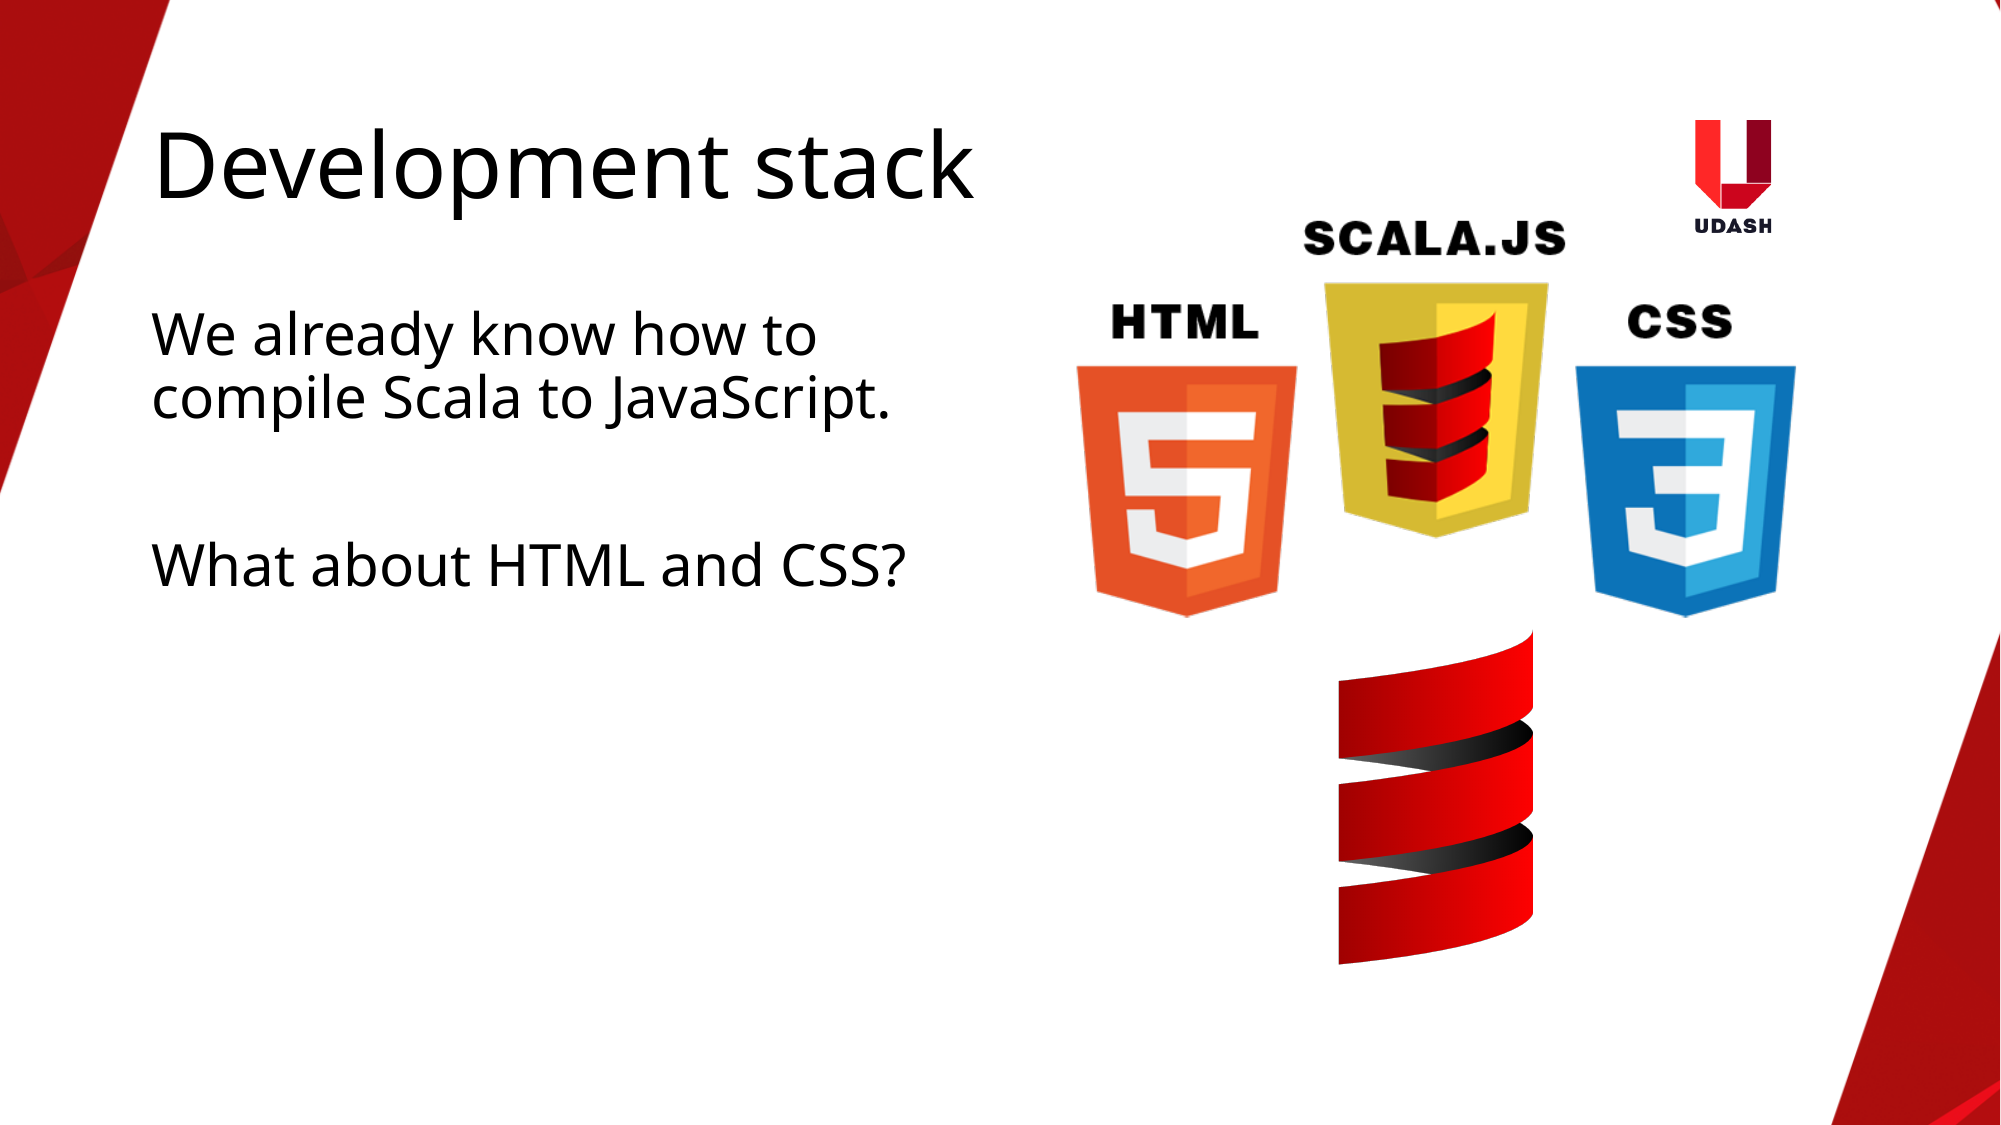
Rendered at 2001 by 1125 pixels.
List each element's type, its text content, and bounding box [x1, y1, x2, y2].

text_box We already know how to compile Scala to JavaScript. What about HTML and CSS? [136, 298, 1047, 1066]
picture [0, 0, 2001, 1125]
title Development stack [137, 59, 1863, 278]
